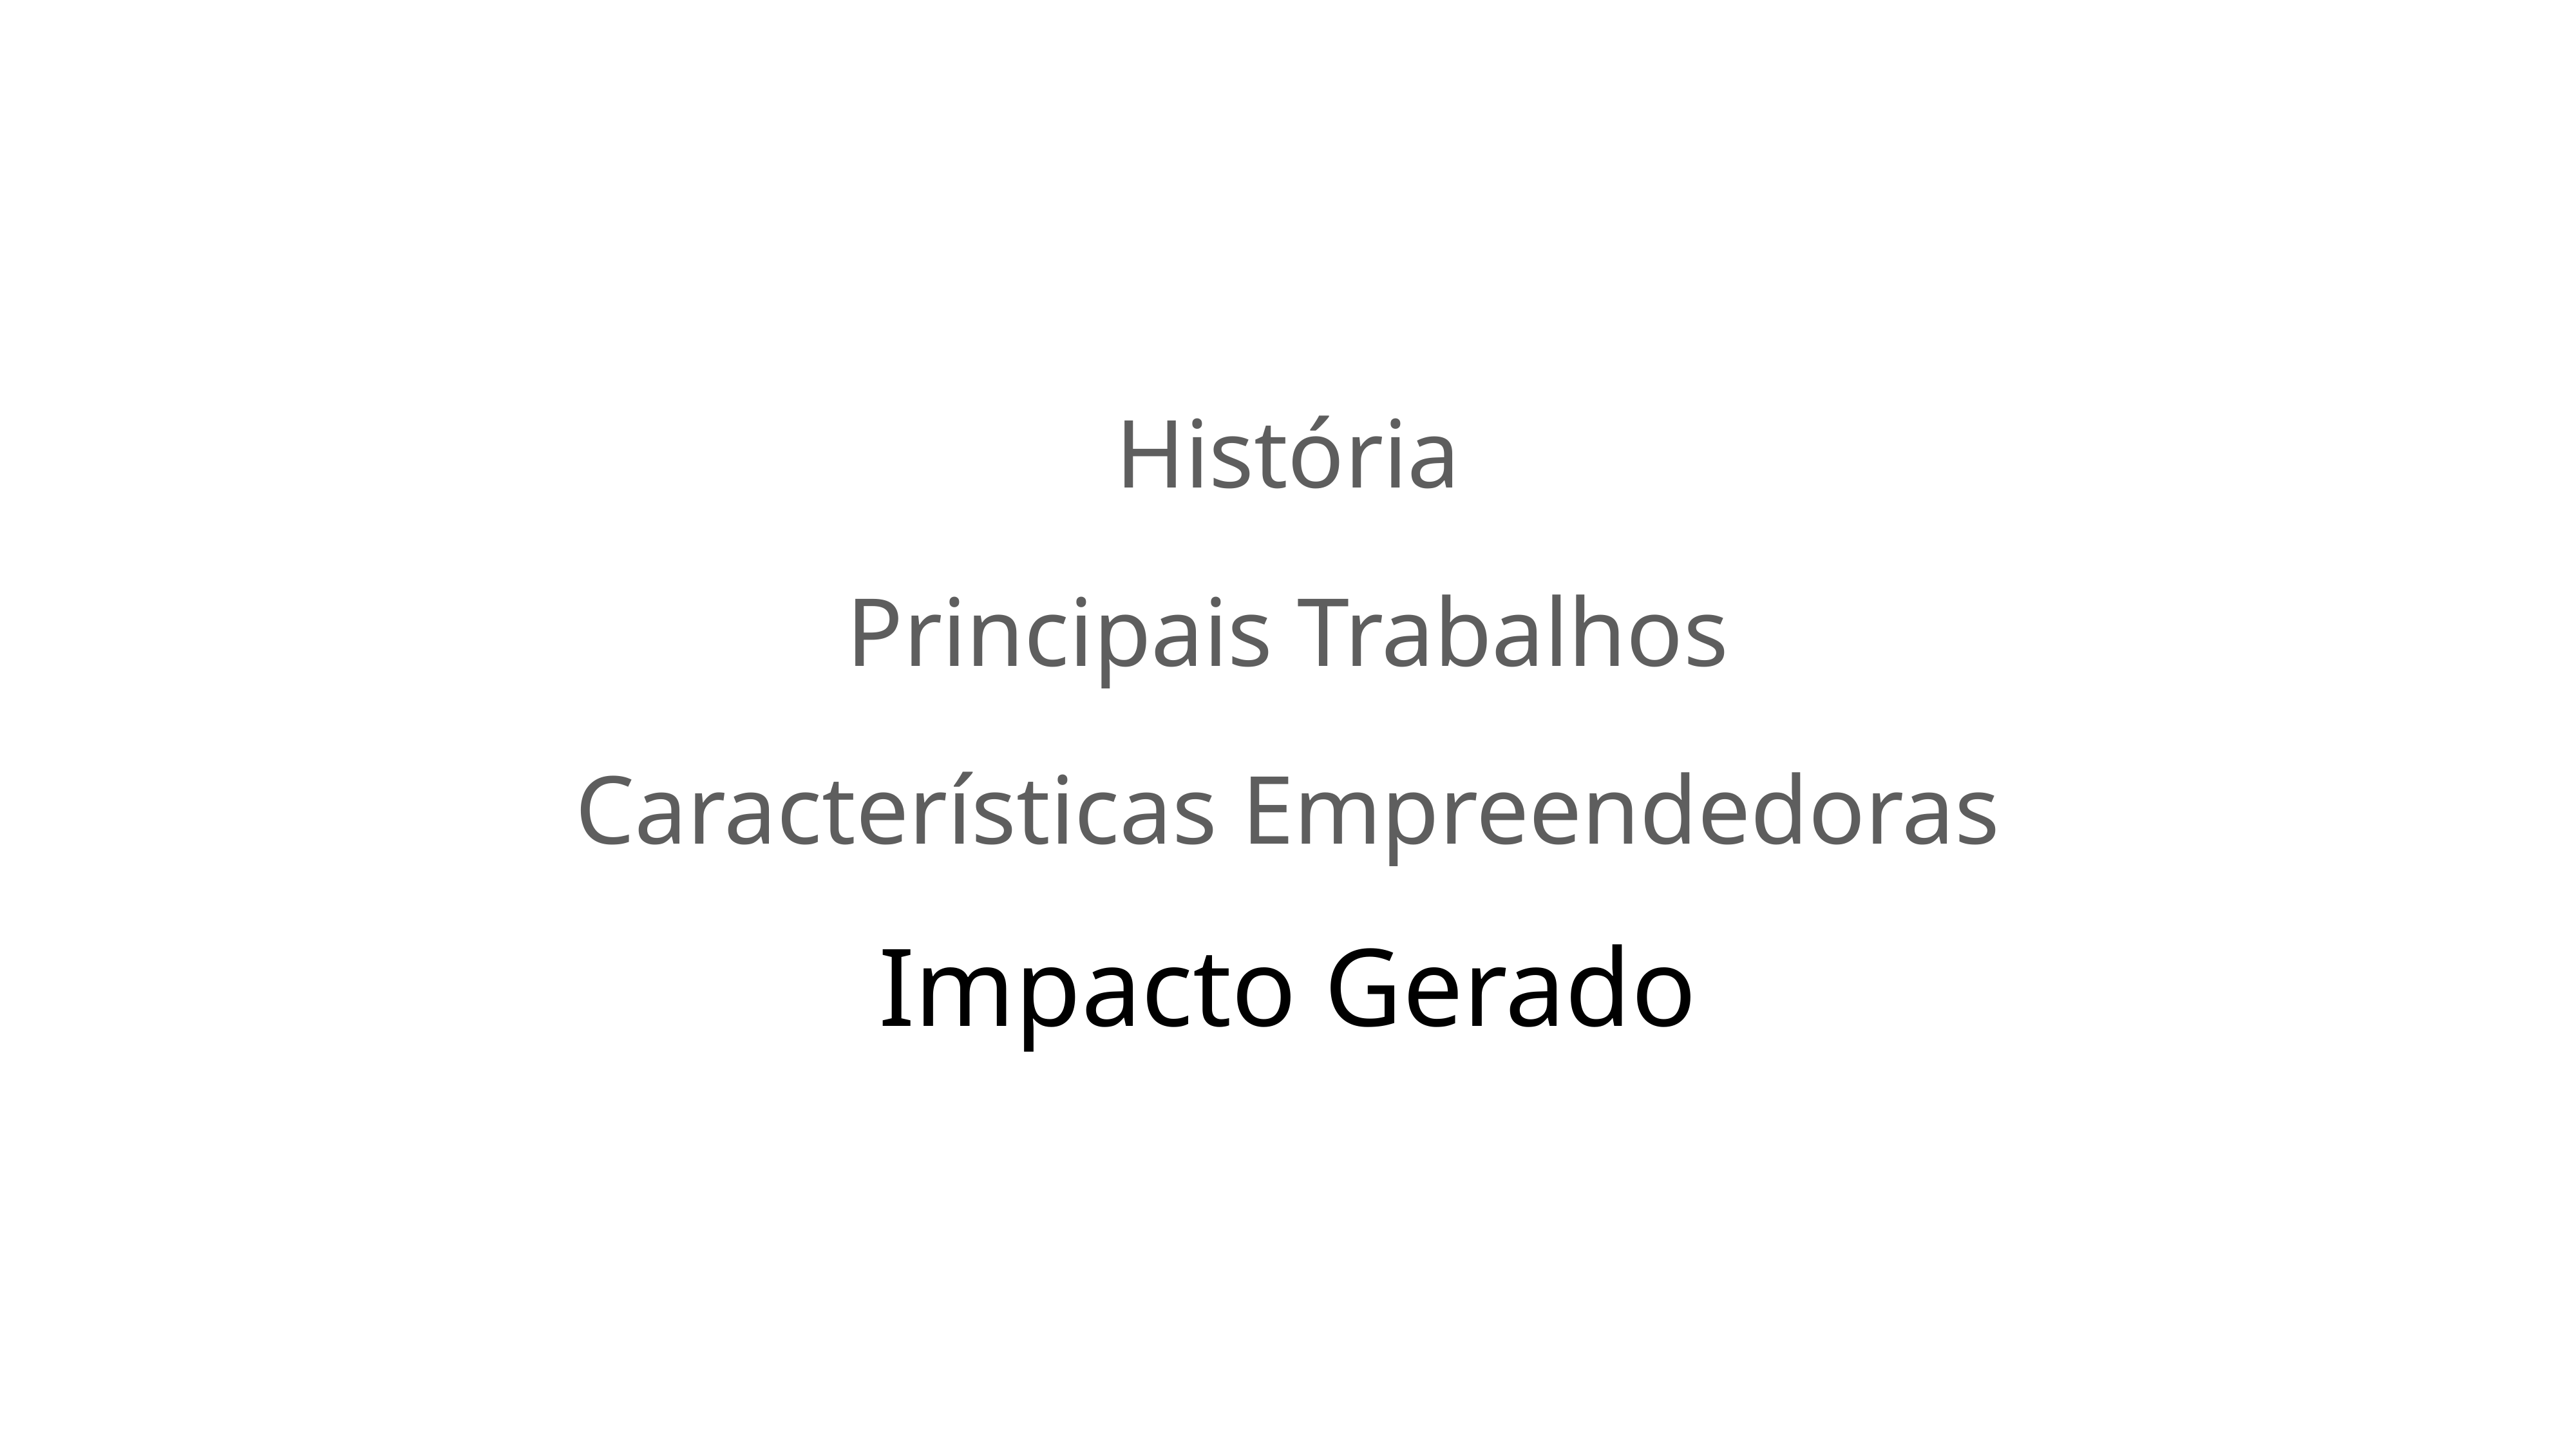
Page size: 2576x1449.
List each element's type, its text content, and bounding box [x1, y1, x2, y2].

text_box Impacto Gerado [873, 927, 1703, 1055]
text_box História [1110, 401, 1466, 514]
text_box Características Empreendedoras [570, 757, 2006, 870]
text_box Principais Trabalhos [841, 579, 1735, 692]
